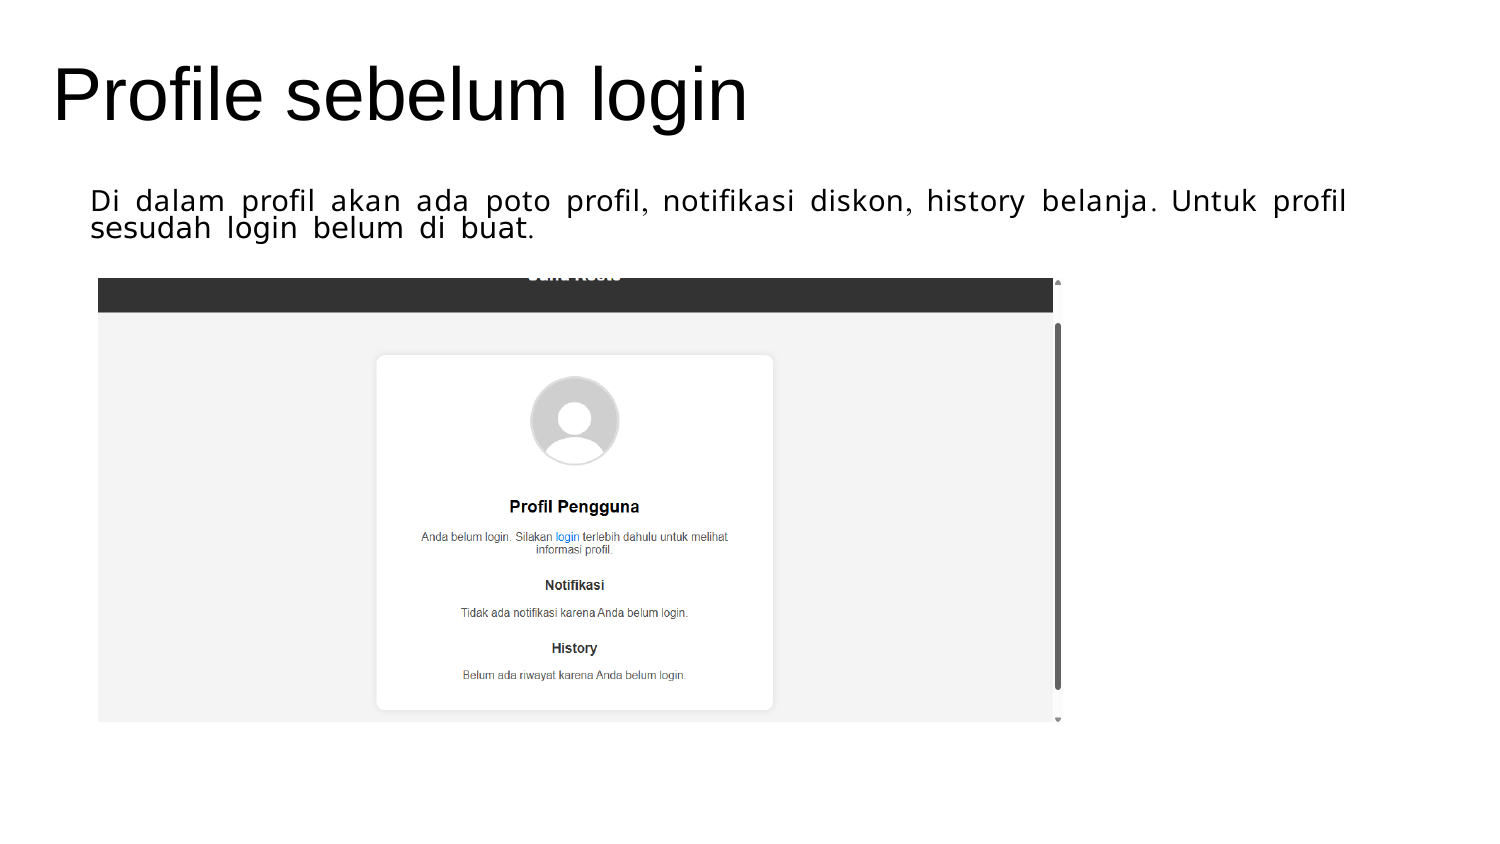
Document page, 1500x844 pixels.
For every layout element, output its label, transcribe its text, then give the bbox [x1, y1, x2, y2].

subtitle Di dalam profil akan ada poto profil, notifikasi diskon, history belanja. Untuk profil sesudah login belum di buat. [37, 176, 1425, 789]
title Profile sebelum login [37, 37, 1425, 152]
picture [98, 277, 1064, 722]
